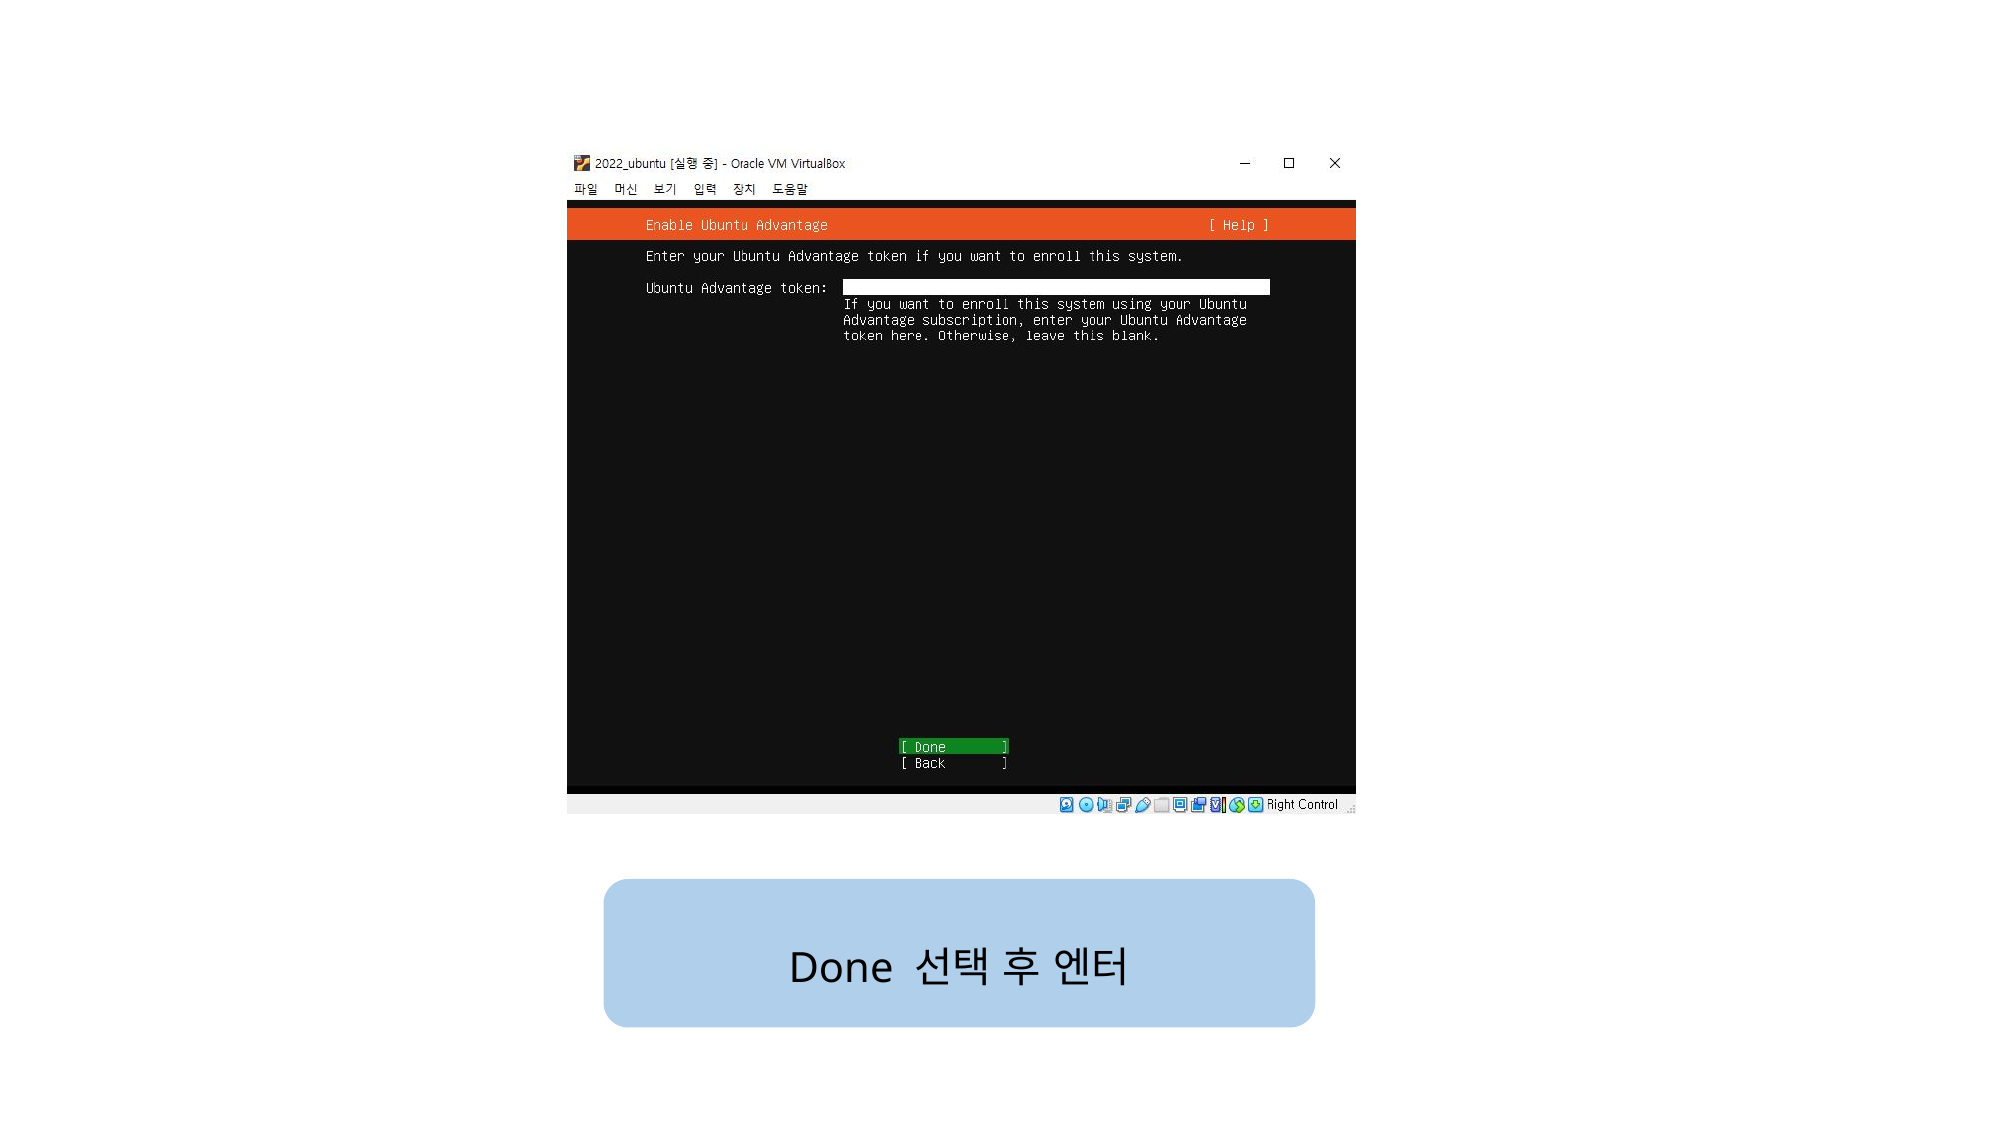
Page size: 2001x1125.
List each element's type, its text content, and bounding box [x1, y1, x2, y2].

picture [567, 149, 1356, 814]
text_box Done 선택 후 엔터 [602, 877, 1317, 1029]
